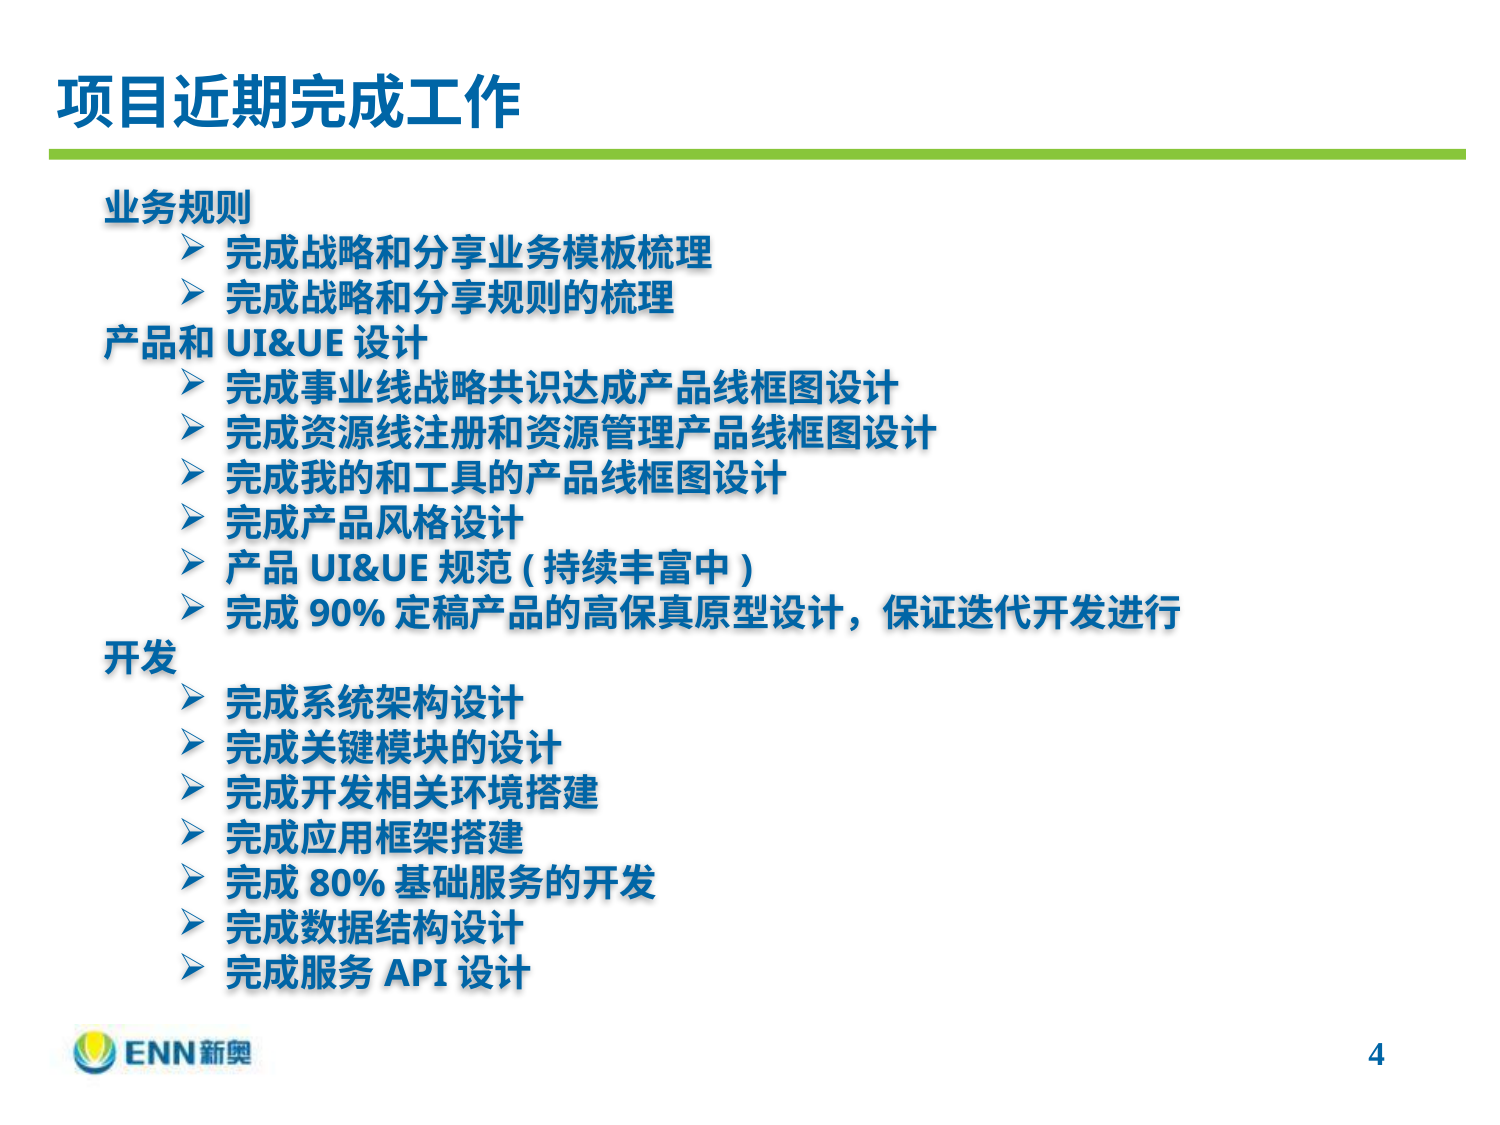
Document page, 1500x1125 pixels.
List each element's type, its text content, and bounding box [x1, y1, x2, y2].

text_box 业务规则 完成战略和分享业务模板梳理 完成战略和分享规则的梳理 产品和UI&UE设计 完成事业线战略共识达成产品线框图设计 完成资源线注册和资源管理产品线框图设计 完成我的和工具的产品线框图设计 完成产品风格设计 产品UI&UE规范(持续丰富中) 完成90%定稿产品的高保真原型设计，保证迭代开发进行 开发 完成系统架构设计 完成关键模块的设计 完成开发相关环境搭建 完成应用框架搭建 完成80%基础服务的开发 完成数据结构设计 完成服务API设计 [88, 175, 1318, 1002]
text_box 项目近期完成工作 [41, 57, 1412, 161]
slide_number 4 [1049, 1024, 1401, 1104]
picture [0, 1024, 1075, 1125]
